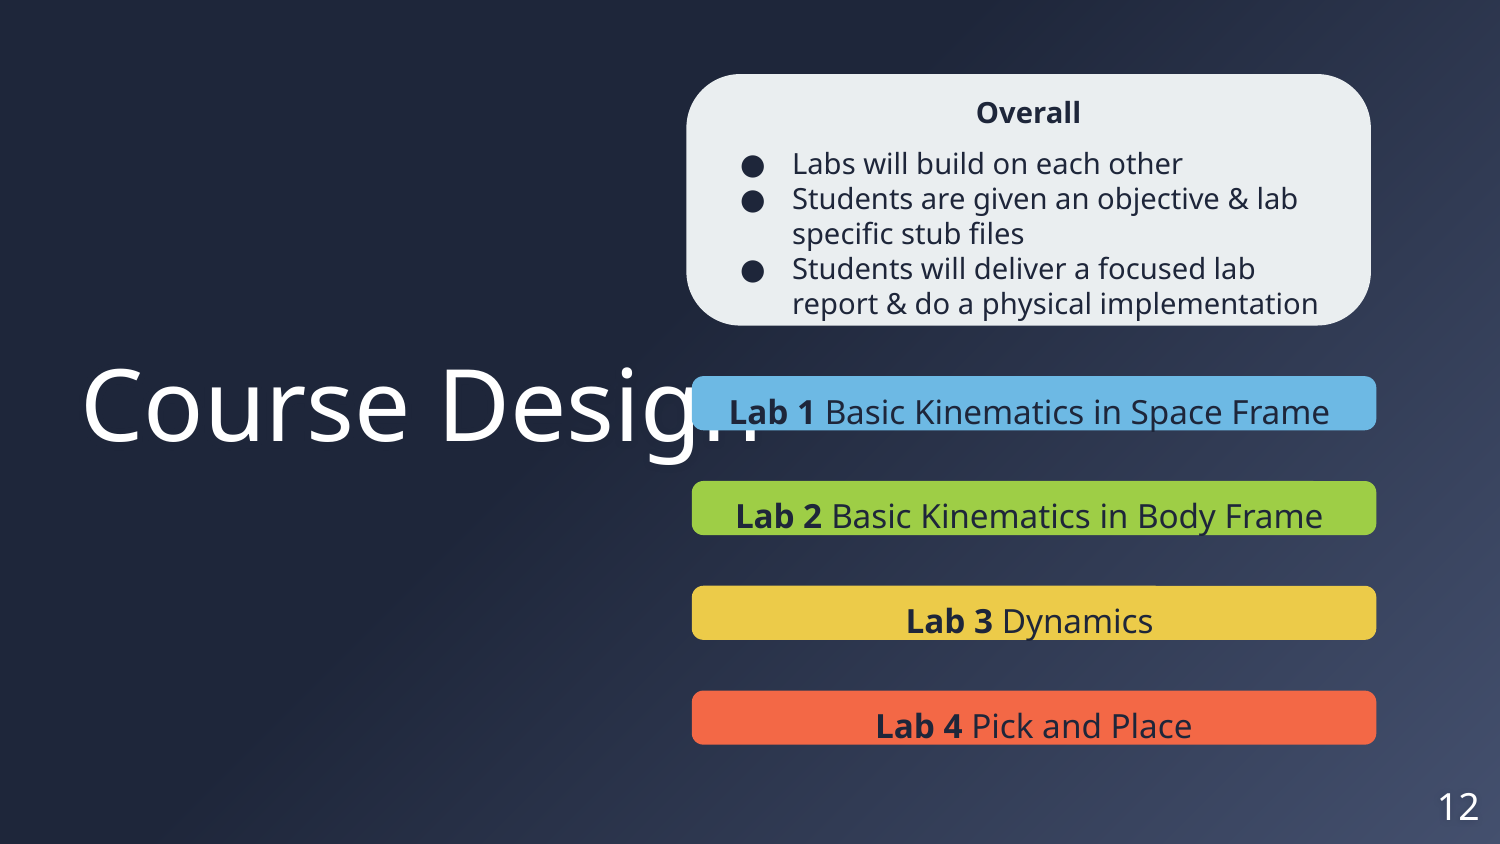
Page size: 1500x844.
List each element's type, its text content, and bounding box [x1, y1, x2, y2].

title Course Design [80, 73, 1125, 745]
text_box Lab 1 Basic Kinematics in Space Frame [691, 376, 1377, 431]
text_box Lab 4 Pick and Place [691, 690, 1377, 745]
text_box Lab 2 Basic Kinematics in Body Frame [691, 480, 1377, 536]
text_box Lab 3 Dynamics [691, 585, 1377, 640]
slide_number ‹#› [1389, 764, 1480, 830]
text_box Overall Labs will build on each other Students are given an objective & lab specific stub files Students will deliver a focused lab report & do a physical implementation [686, 74, 1371, 326]
